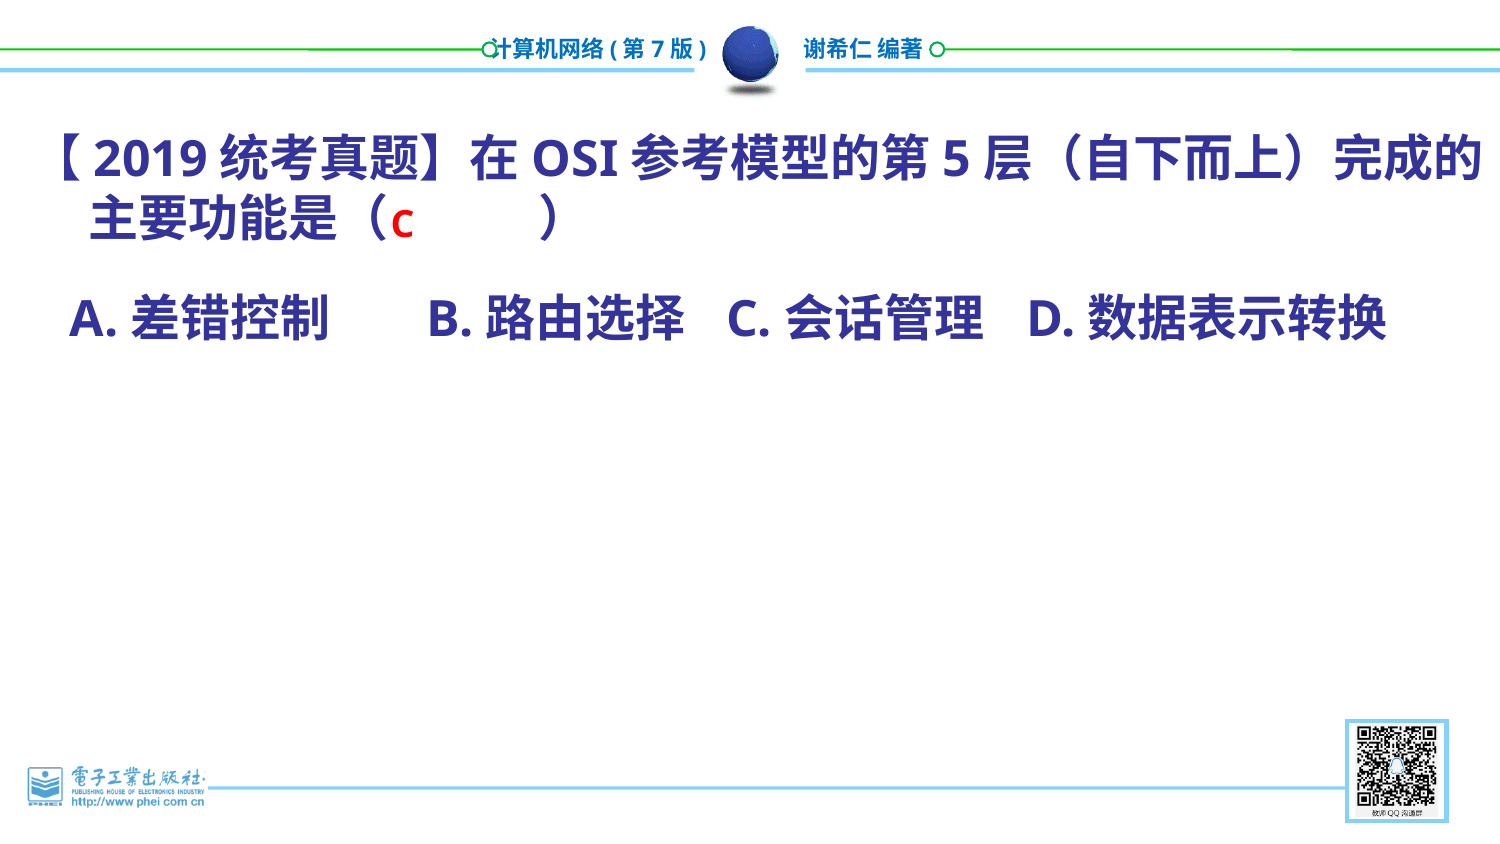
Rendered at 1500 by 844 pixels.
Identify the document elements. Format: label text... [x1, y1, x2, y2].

text_box A.差错控制 B.路由选择 C.会话管理 D.数据表示转换 [55, 278, 1500, 424]
picture [23, 764, 208, 809]
text_box C [375, 192, 430, 253]
picture [1355, 724, 1438, 817]
text_box 【2019统考真题】在OSI参考模型的第5层（自下而上）完成的主要功能是（ ） [17, 119, 1500, 255]
picture [720, 24, 780, 100]
